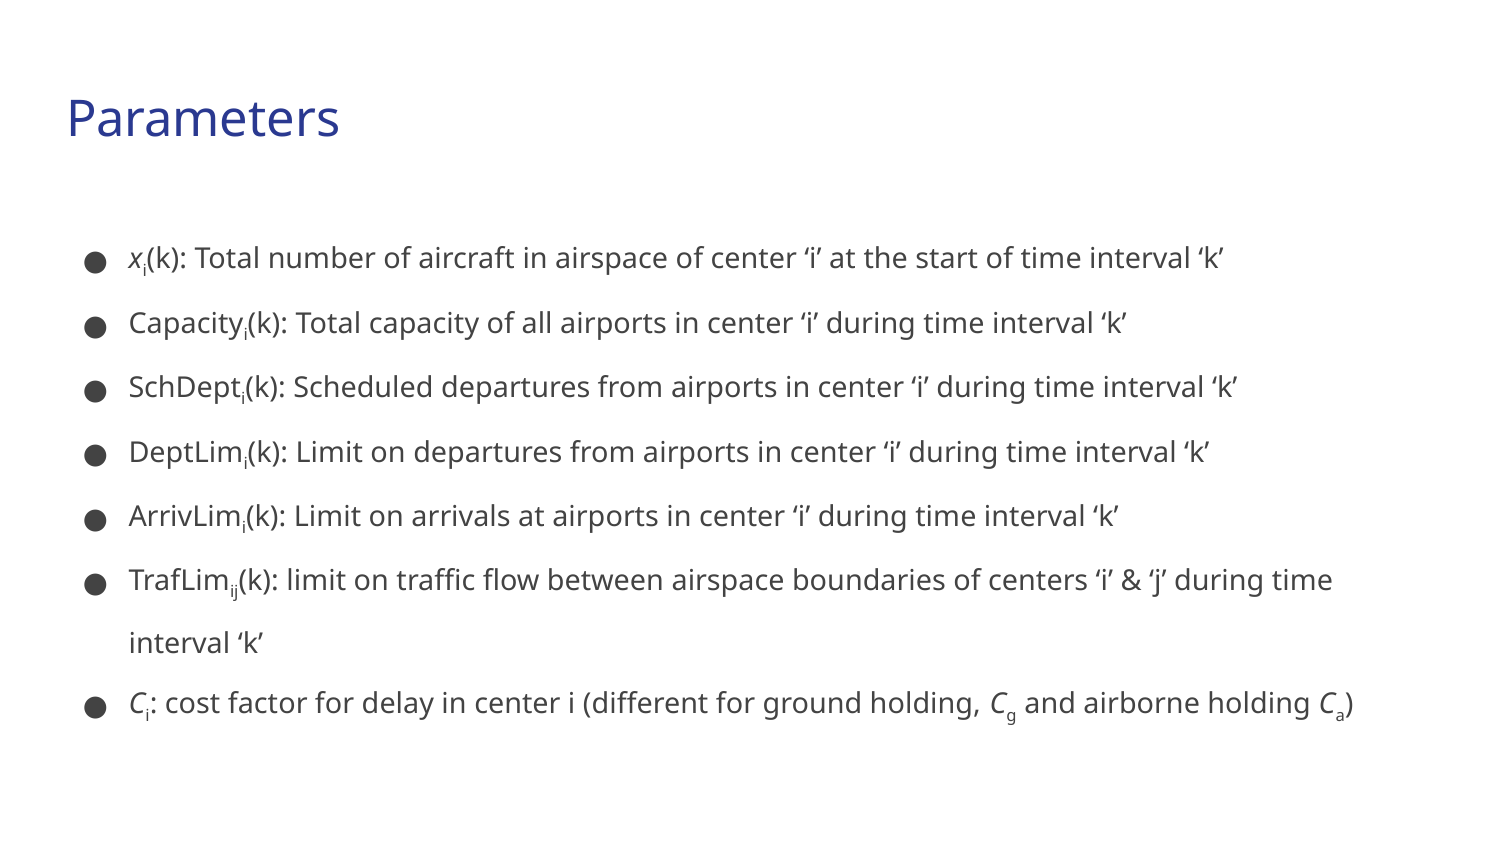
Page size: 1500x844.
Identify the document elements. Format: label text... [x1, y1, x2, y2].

title Parameters [51, 67, 1449, 167]
list xi(k): Total number of aircraft in airspace of center ‘i’ at the start of time interval ‘k’ Capacityi(k): Total capacity of all airports in center ‘i’ during time interval ‘k’ SchDepti(k): Scheduled departures from airports in center ‘i’ during time interval ‘k’ DeptLimi(k): Limit on departures from airports in center ‘i’ during time interval ‘k’ ArrivLimi(k): Limit on arrivals at airports in center ‘i’ during time interval ‘k’ TrafLimij(k): limit on traffic flow between airspace boundaries of centers ‘i’ & ‘j’ during time interval ‘k’ Ci: cost factor for delay in center i (different for ground holding, Cg and airborne holding Ca) [51, 201, 1449, 750]
